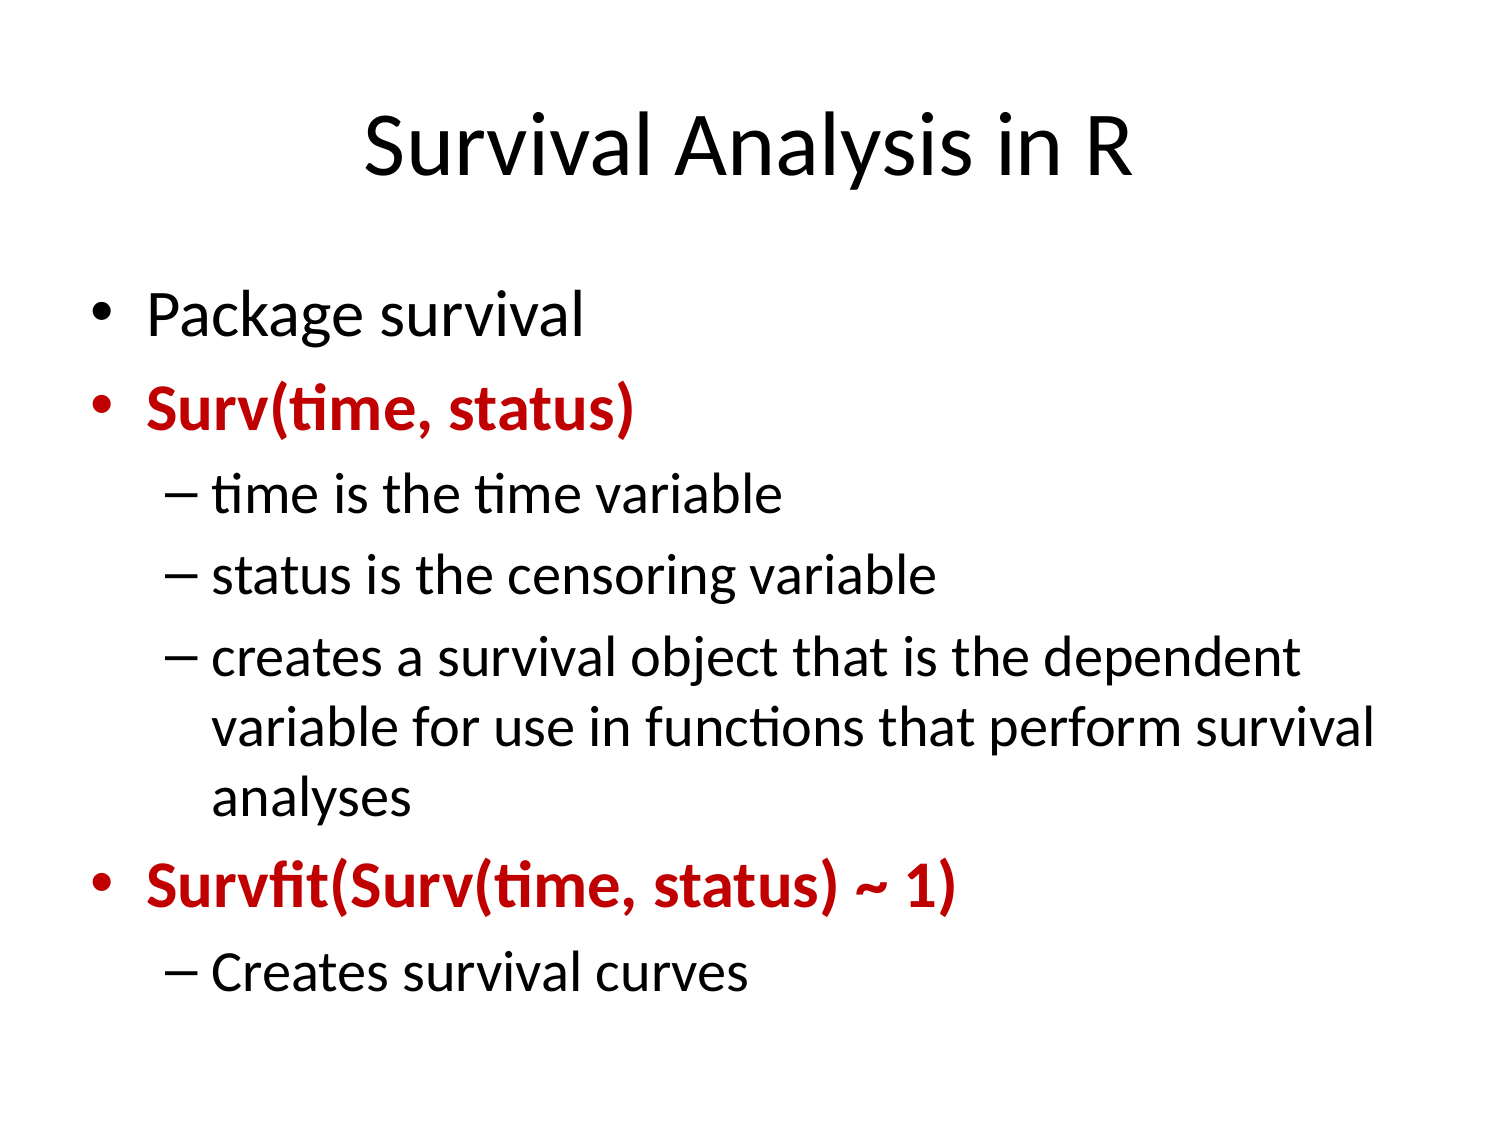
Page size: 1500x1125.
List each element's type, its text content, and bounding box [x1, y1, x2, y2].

list Package survival Surv(time, status) time is the time variable status is the censoring variable creates a survival object that is the dependent variable for use in functions that perform survival analyses Survfit(Surv(time, status) ~ 1) Creates survival curves [75, 262, 1425, 1066]
title Survival Analysis in R [75, 45, 1425, 233]
